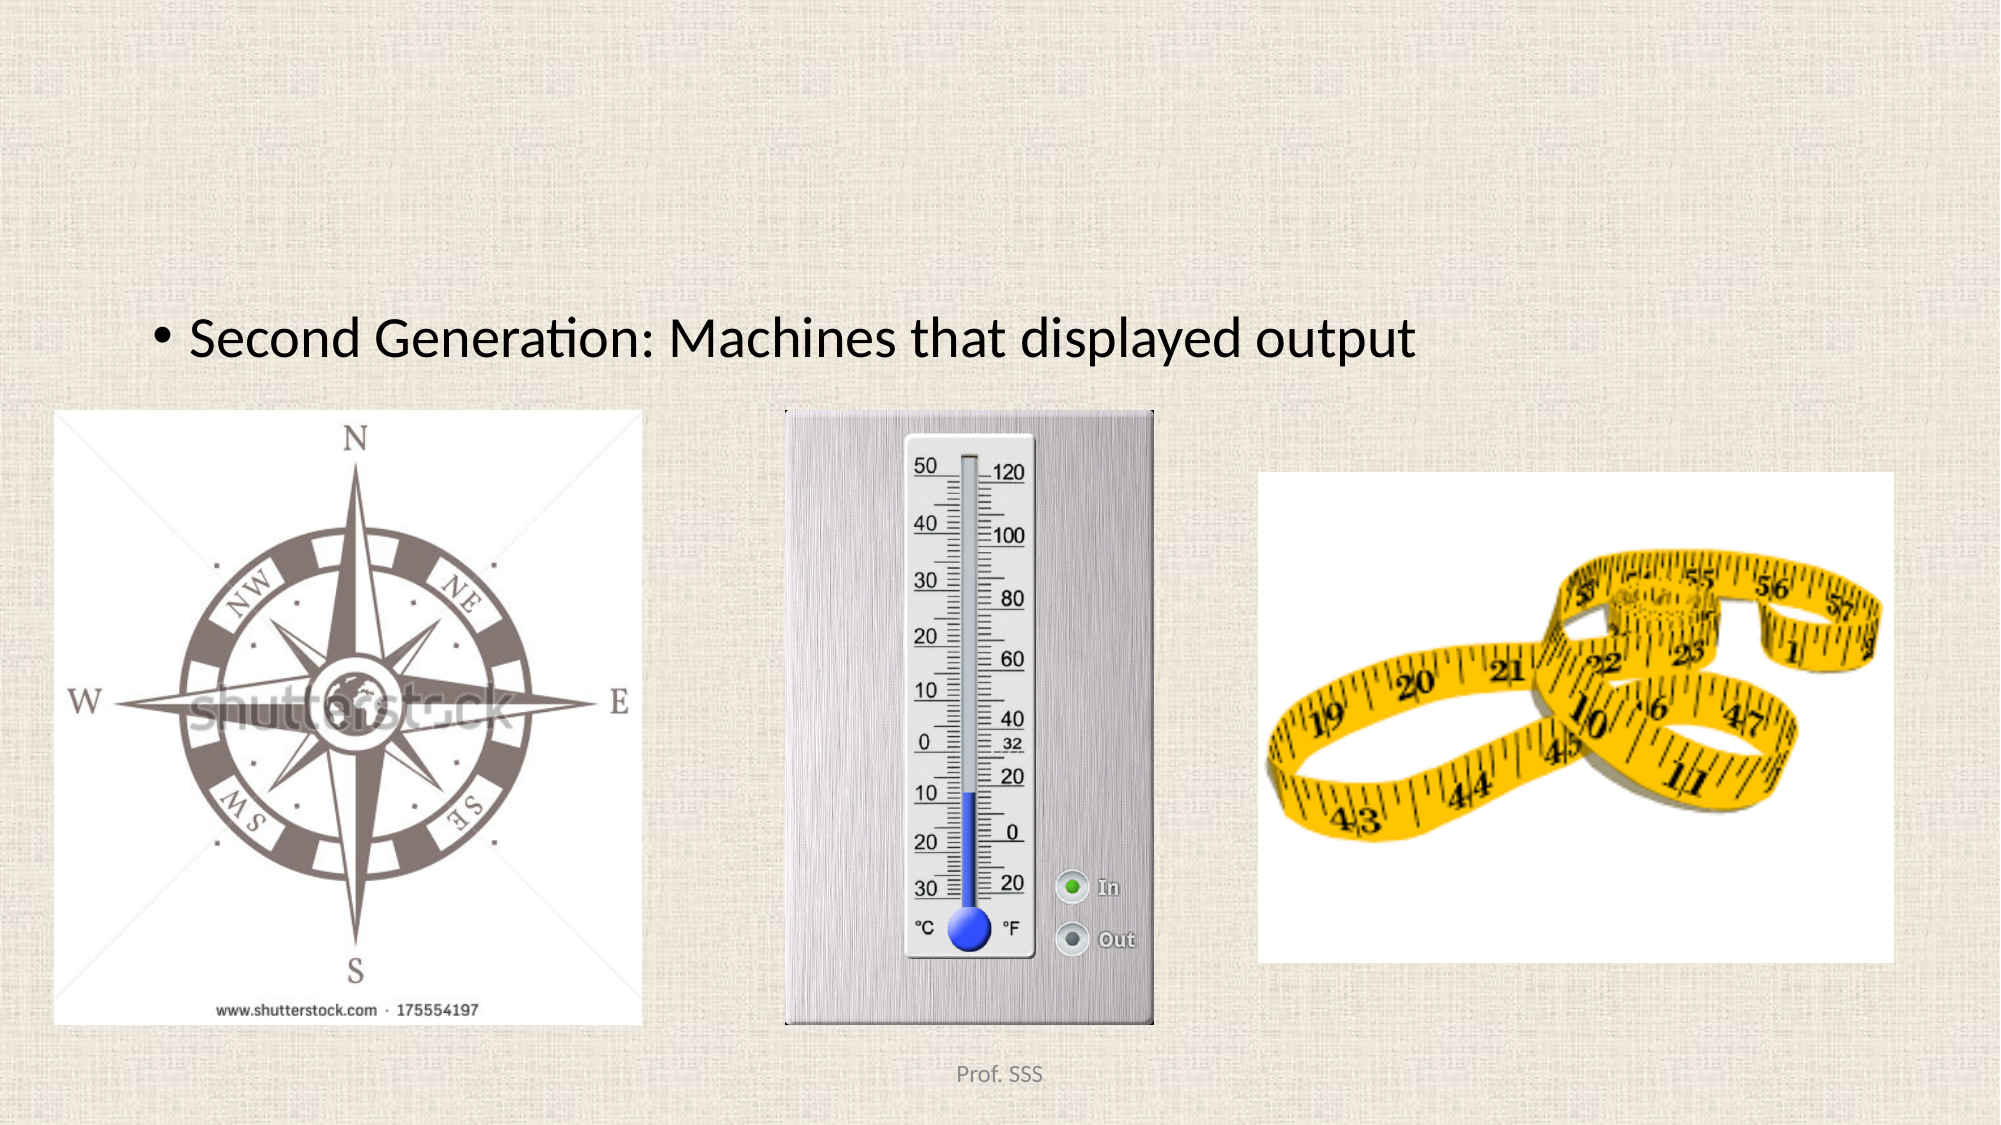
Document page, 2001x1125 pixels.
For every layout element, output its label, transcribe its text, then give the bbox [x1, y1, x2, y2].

list Second Generation: Machines that displayed output [137, 299, 1863, 1014]
picture [785, 409, 1154, 1025]
picture [54, 409, 642, 1025]
picture [1258, 472, 1894, 963]
footer Prof. SSS [662, 1042, 1338, 1103]
